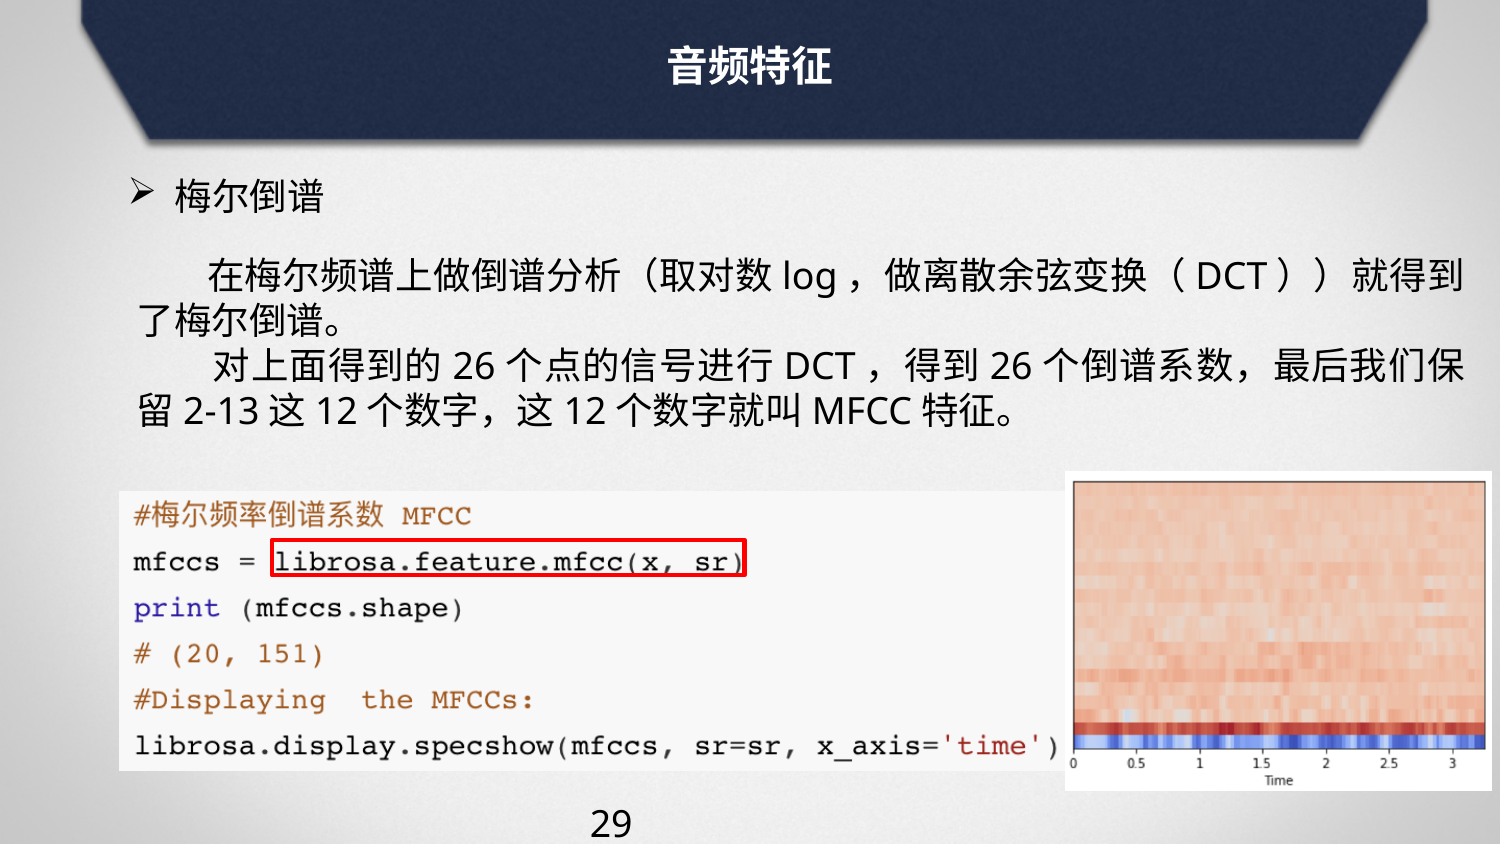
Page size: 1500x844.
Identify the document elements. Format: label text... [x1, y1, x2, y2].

text_box 梅尔倒谱 [112, 165, 1412, 226]
slide_number 29 [575, 792, 925, 836]
list 音频特征 [112, 45, 1388, 92]
picture [0, 0, 1500, 844]
text_box 在梅尔频谱上做倒谱分析（取对数log，做离散余弦变换（DCT））就得到了梅尔倒谱。 对上面得到的26个点的信号进行DCT，得到26个倒谱系数，最后我们保留2-13这12个数字，这12个数字就叫MFCC特征。 [121, 244, 1480, 439]
